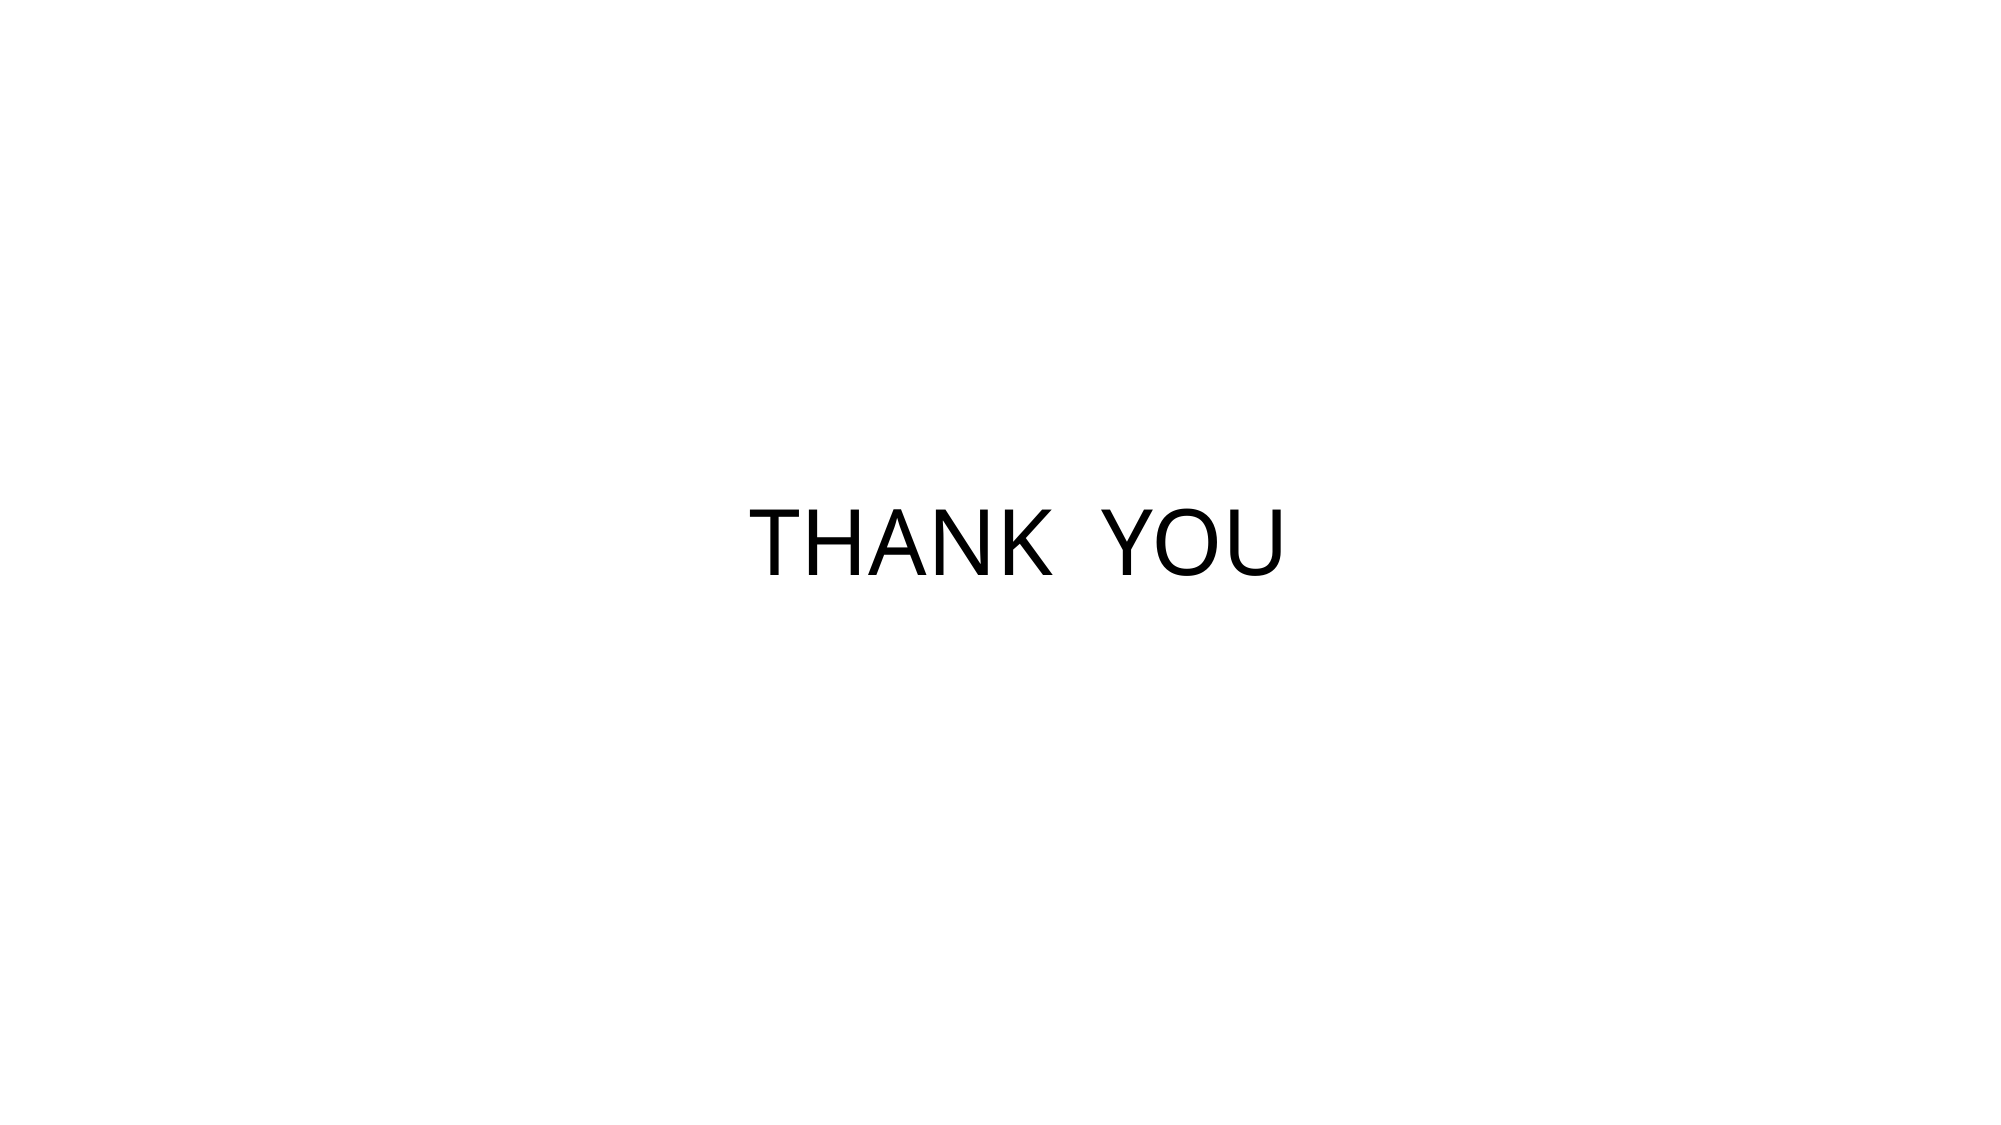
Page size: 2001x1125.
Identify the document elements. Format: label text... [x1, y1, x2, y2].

title THANK YOU [157, 436, 1883, 655]
